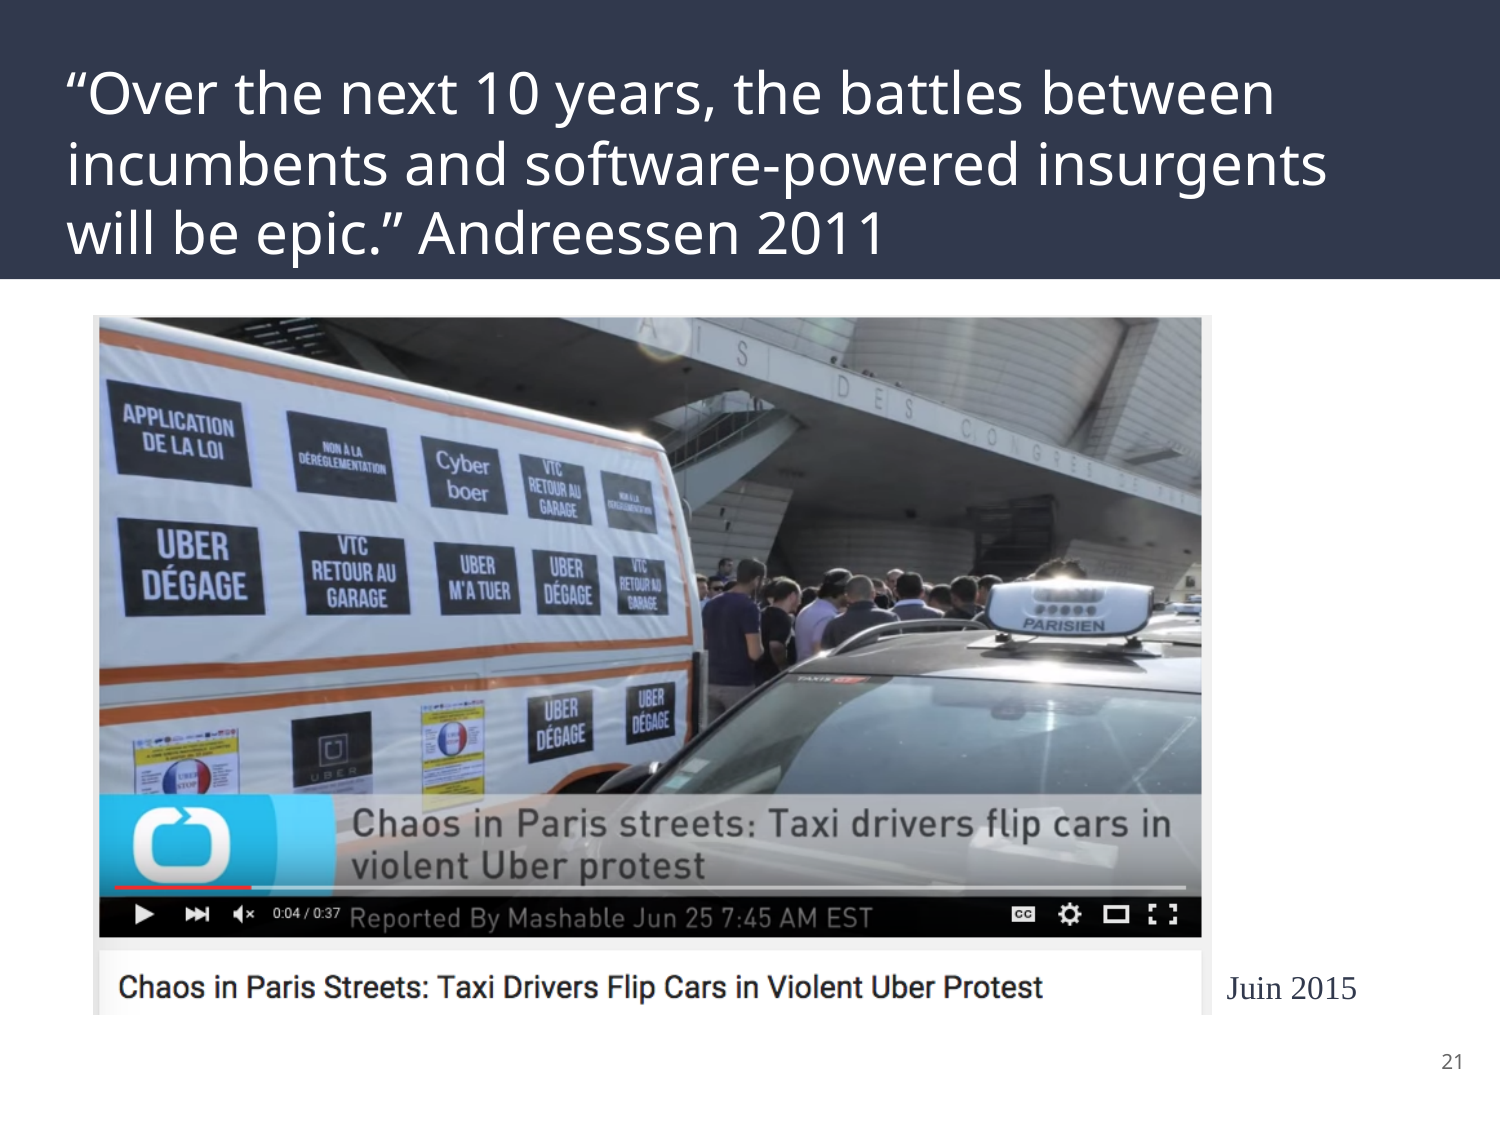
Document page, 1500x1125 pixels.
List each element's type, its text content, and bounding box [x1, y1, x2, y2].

picture [92, 314, 1212, 1015]
title “Over the next 10 years, the battles between incumbents and software-powered insurgents will be epic.” Andreessen 2011 [51, 41, 1449, 246]
text_box Juin 2015 [1216, 958, 1374, 1015]
slide_number ‹#› [1389, 1019, 1480, 1106]
